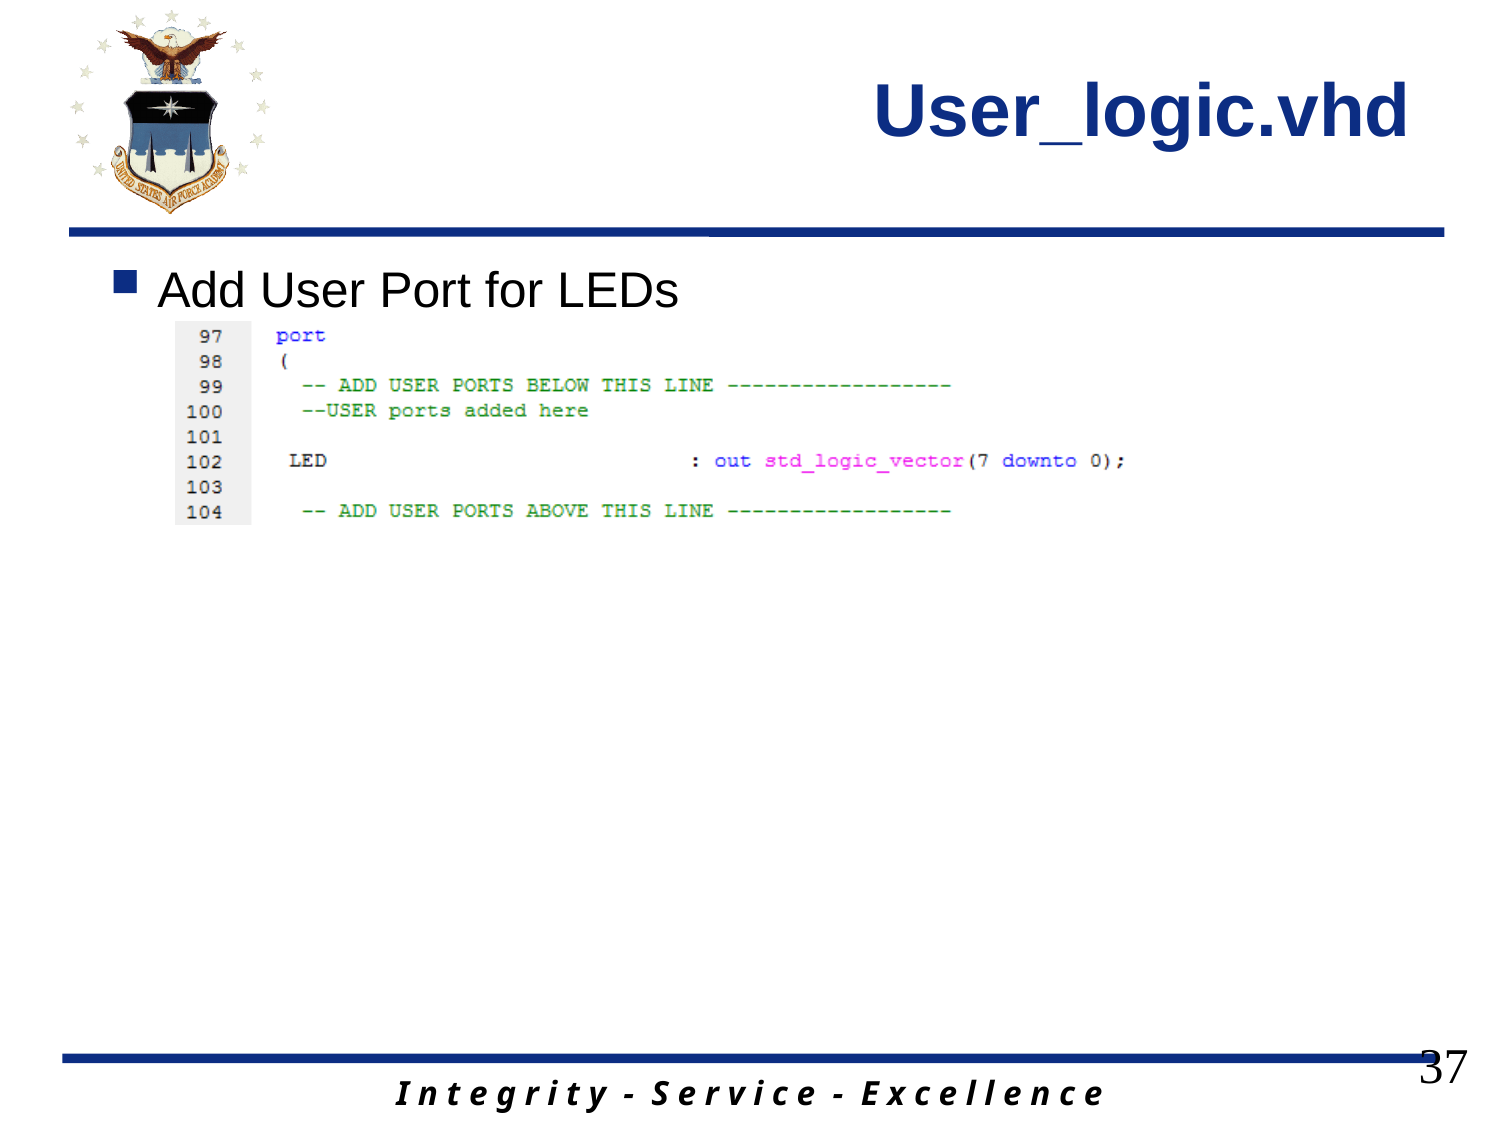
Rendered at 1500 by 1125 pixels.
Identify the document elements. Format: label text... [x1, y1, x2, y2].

title User_logic.vhd [313, 12, 1427, 201]
picture [63, 0, 275, 222]
picture [175, 321, 1143, 525]
slide_number 37 [1133, 1025, 1484, 1105]
list Add User Port for LEDs [95, 249, 1430, 960]
